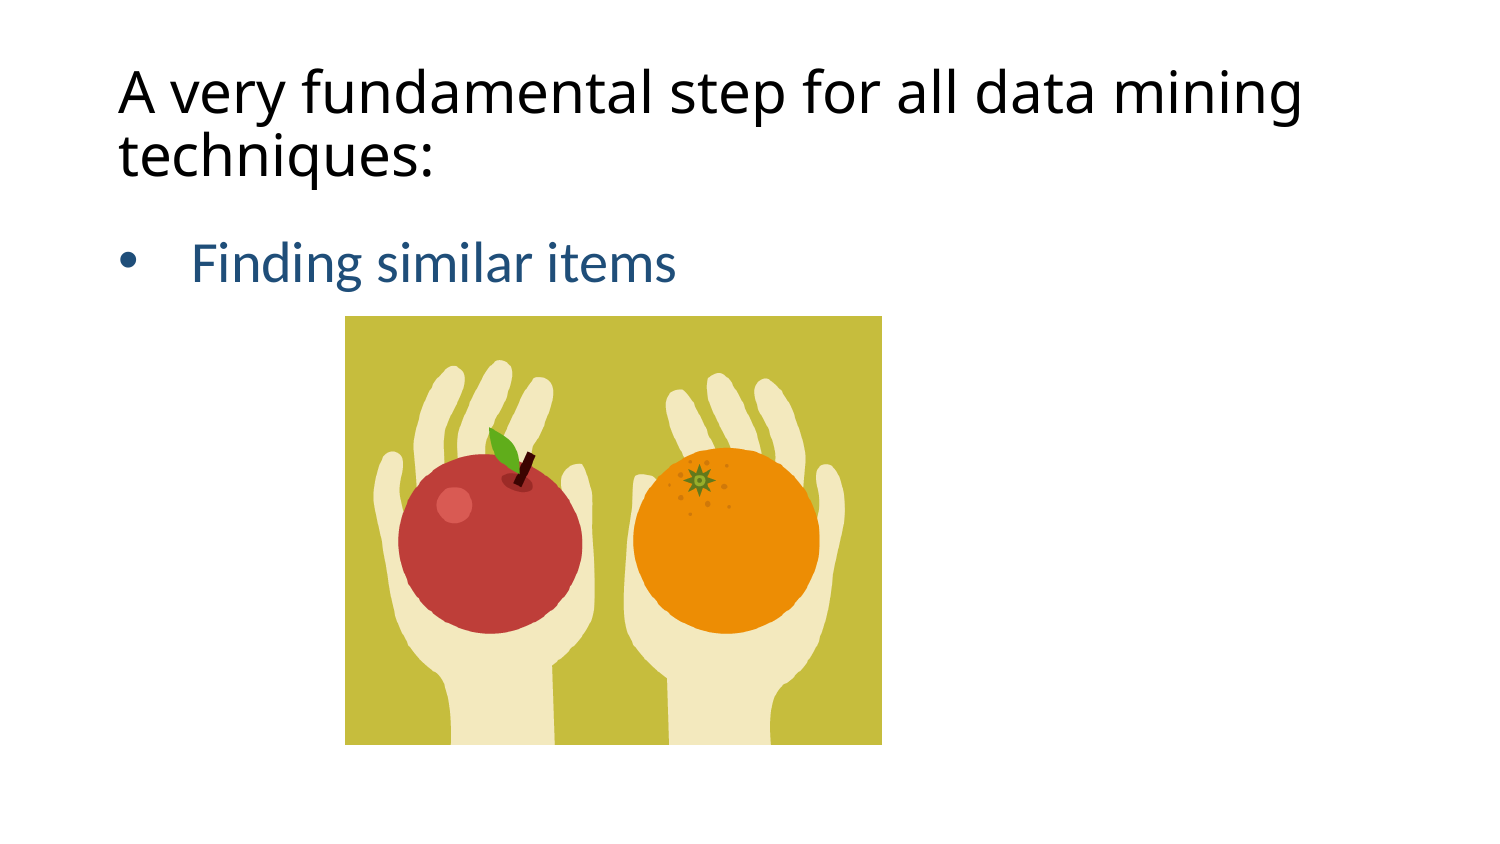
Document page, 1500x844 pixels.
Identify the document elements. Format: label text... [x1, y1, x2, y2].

list Finding similar items [103, 224, 1397, 760]
picture [345, 316, 882, 745]
title A very fundamental step for all data mining techniques: [103, 44, 1397, 208]
